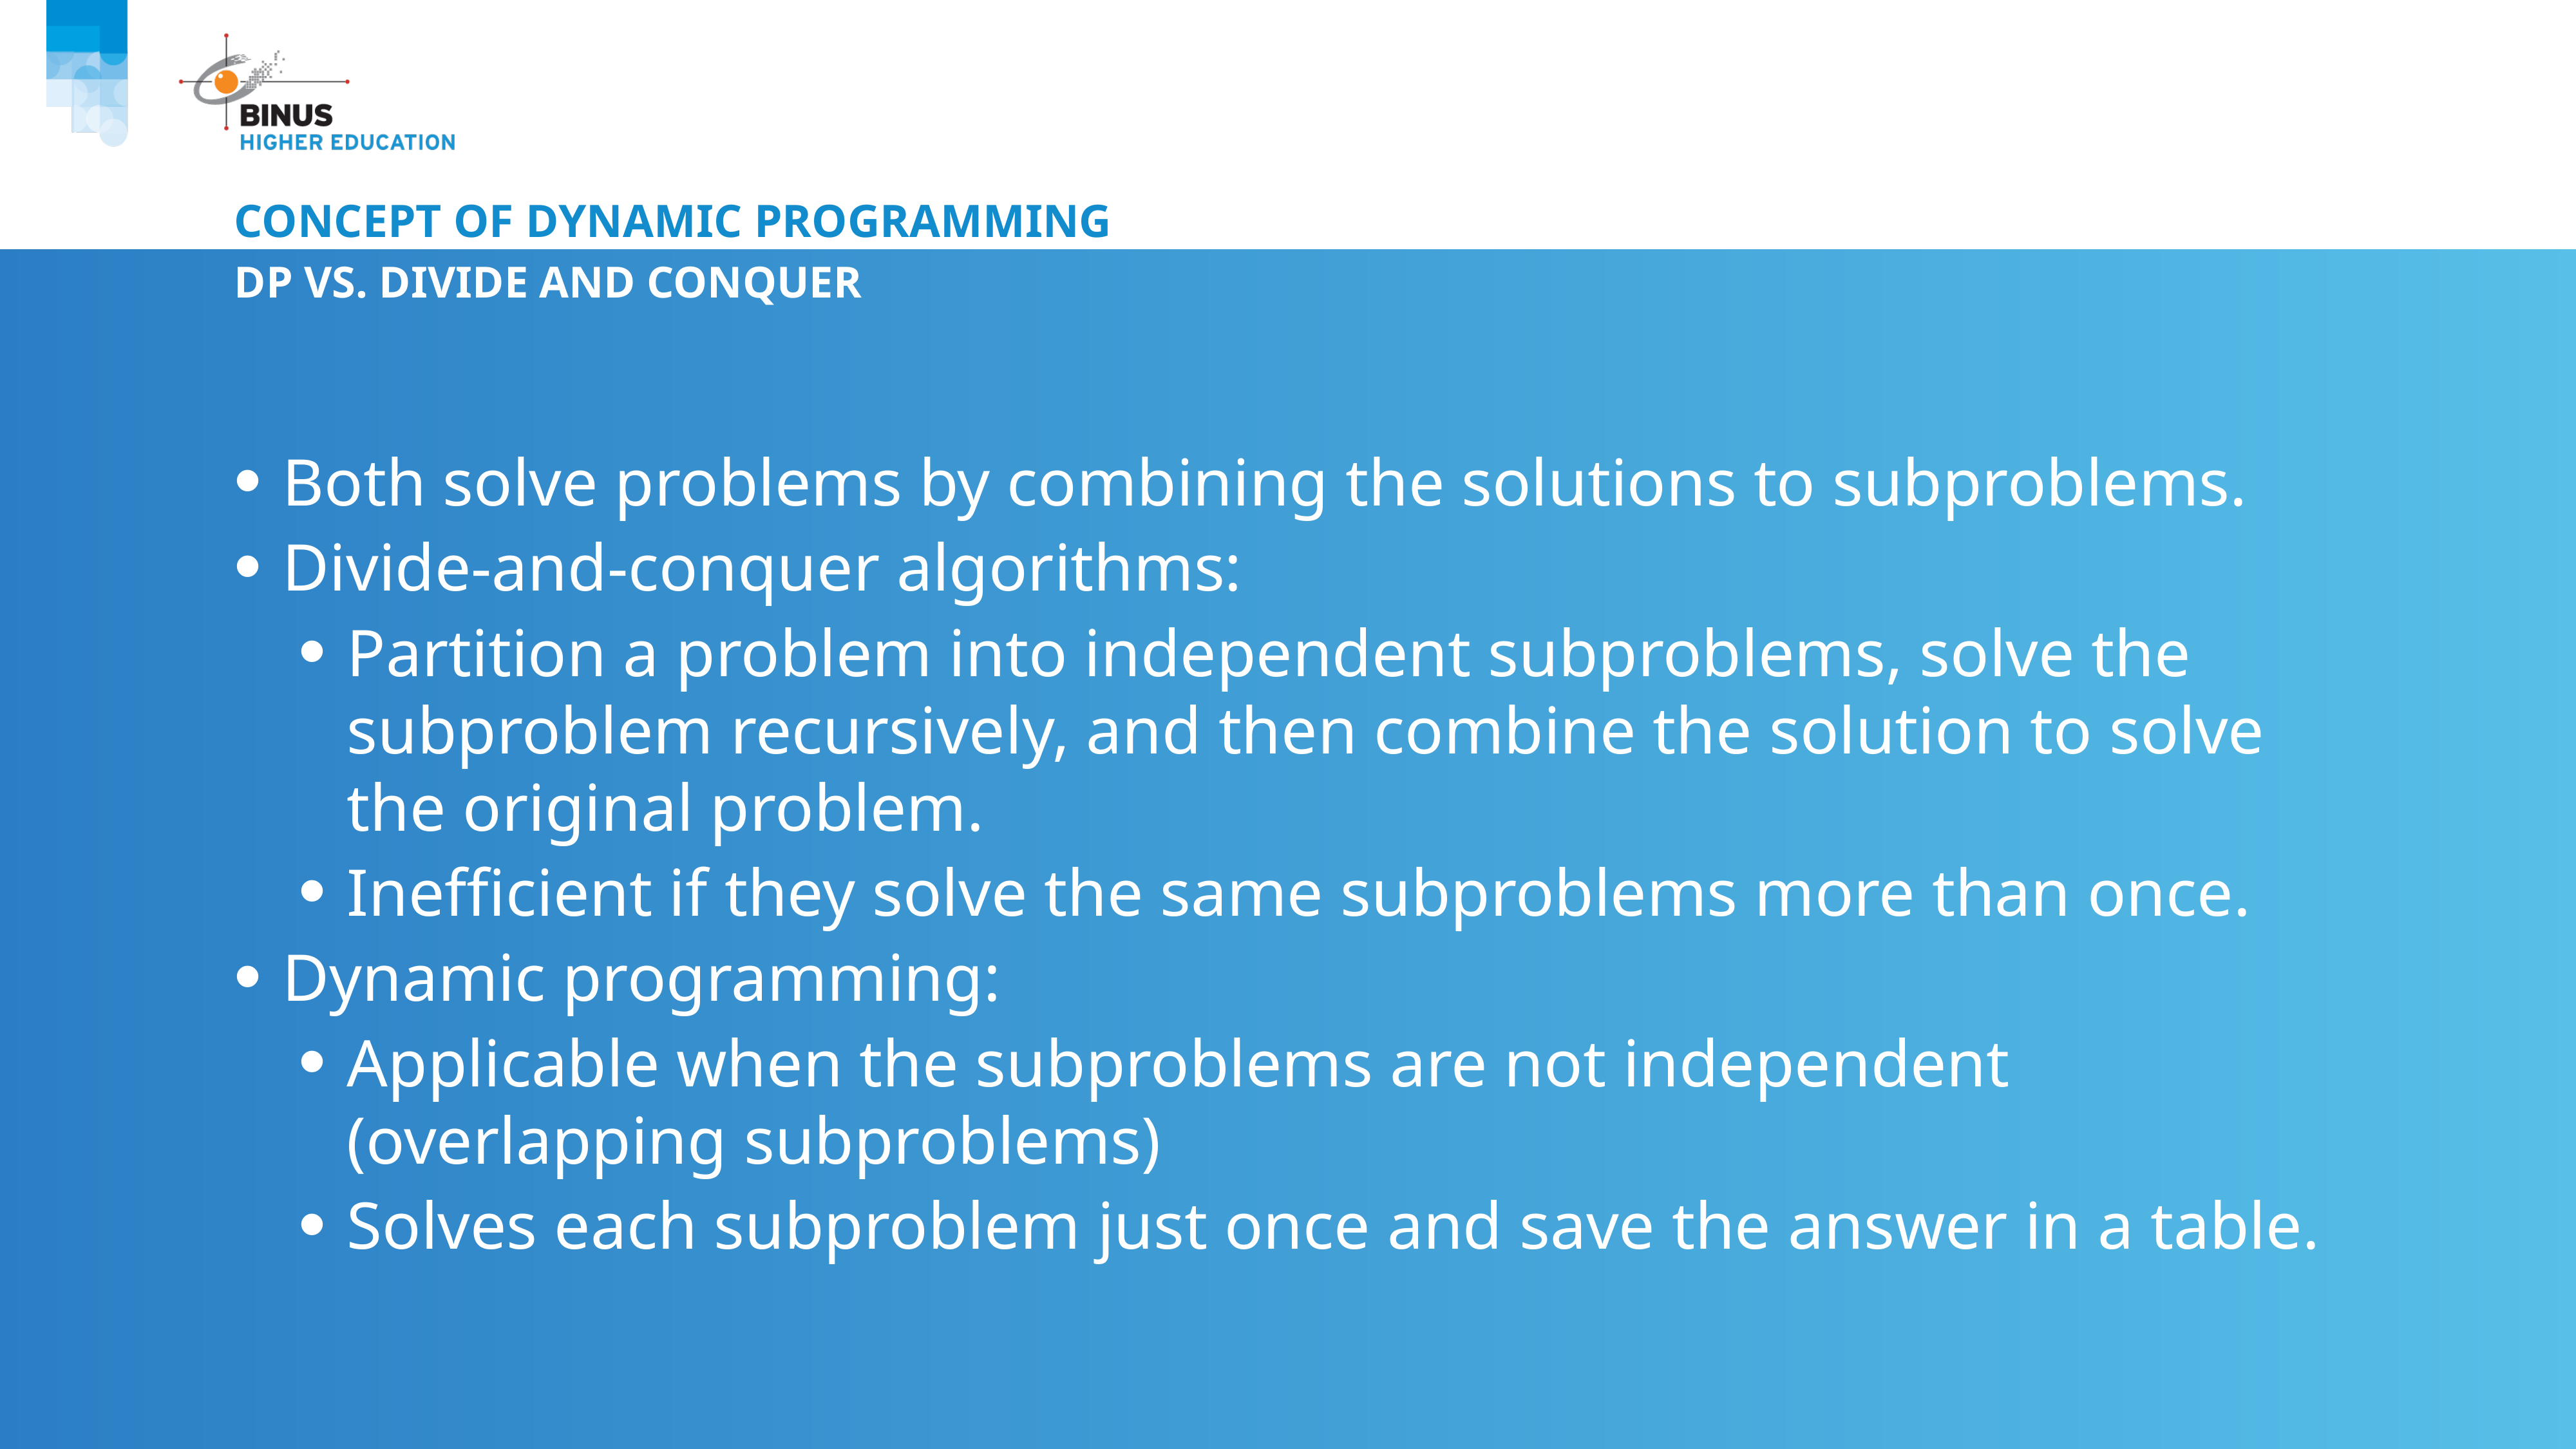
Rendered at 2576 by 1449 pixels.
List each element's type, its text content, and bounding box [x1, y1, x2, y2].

list DP vs. divide and conquer [228, 255, 1262, 341]
list Both solve problems by combining the solutions to subproblems. Divide-and-conquer algorithms: Partition a problem into independent subproblems, solve the subproblem recursively, and then combine the solution to solve the original problem. Inefficient if they solve the same subproblems more than once. Dynamic programming: Applicable when the subproblems are not independent (overlapping subproblems) Solves each subproblem just once and save the answer in a table. [228, 435, 2349, 1337]
title Concept of dynamic programming [228, 197, 1784, 252]
picture [46, 0, 455, 154]
